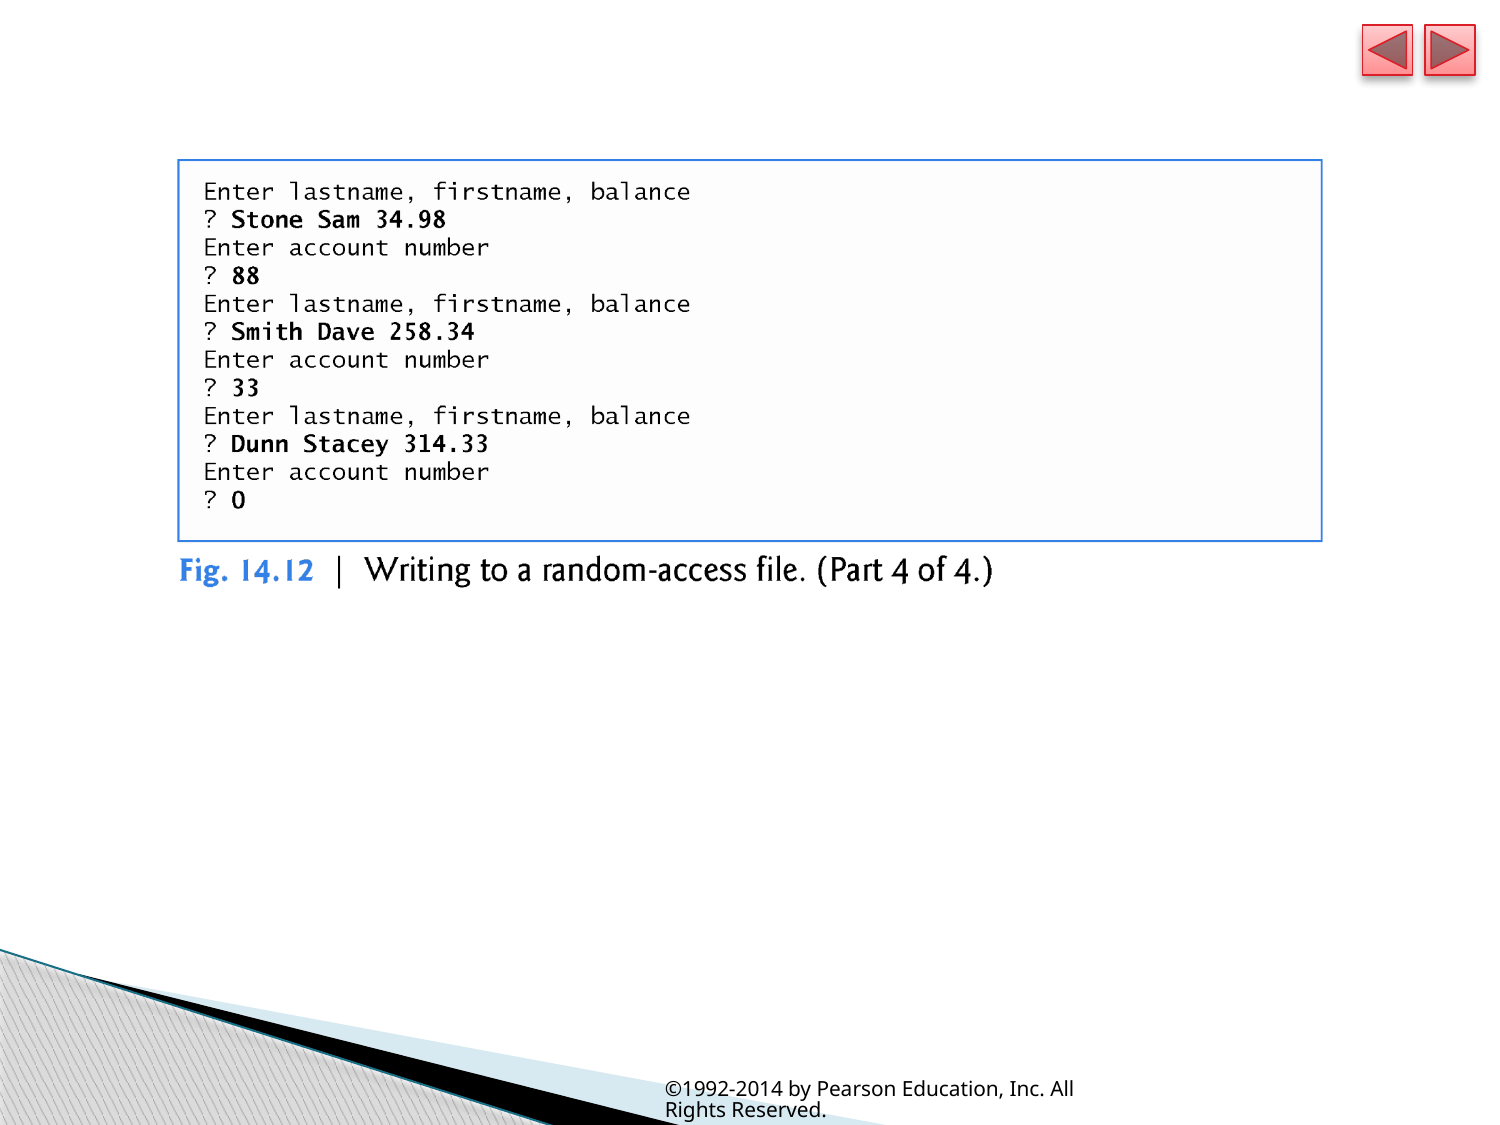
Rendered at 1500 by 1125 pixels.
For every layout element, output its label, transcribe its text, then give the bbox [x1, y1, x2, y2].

footer ©1992-2014 by Pearson Education, Inc. All Rights Reserved. [650, 1051, 1105, 1112]
picture [0, 106, 1500, 1018]
